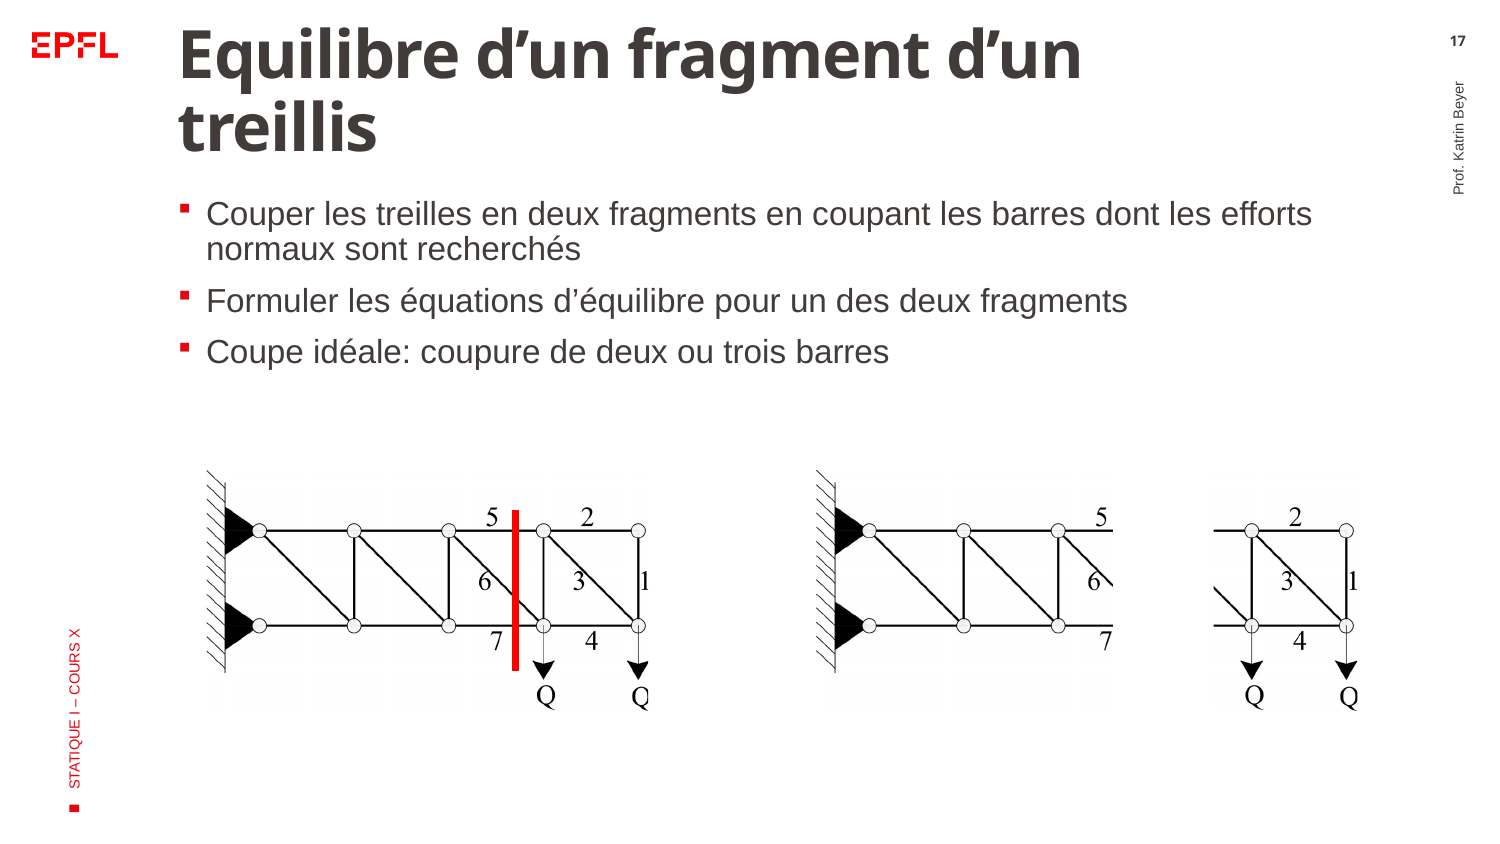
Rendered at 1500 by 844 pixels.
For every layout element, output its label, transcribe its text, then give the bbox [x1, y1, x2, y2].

title Equilibre d’un fragment d’un treillis [148, 21, 1300, 198]
list Couper les treilles en deux fragments en coupant les barres dont les efforts normaux sont recherchés Formuler les équations d’équilibre pour un des deux fragments Coupe idéale: coupure de deux ou trois barres [148, 188, 1415, 390]
picture [1213, 470, 1358, 711]
picture [21, 21, 129, 69]
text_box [206, 470, 648, 711]
slide_number 17 [1415, 32, 1500, 59]
footer Prof. Katrin Beyer [1415, 59, 1500, 641]
slide_number STATIQUE I – COURS X [0, 256, 149, 805]
picture [815, 470, 1113, 711]
